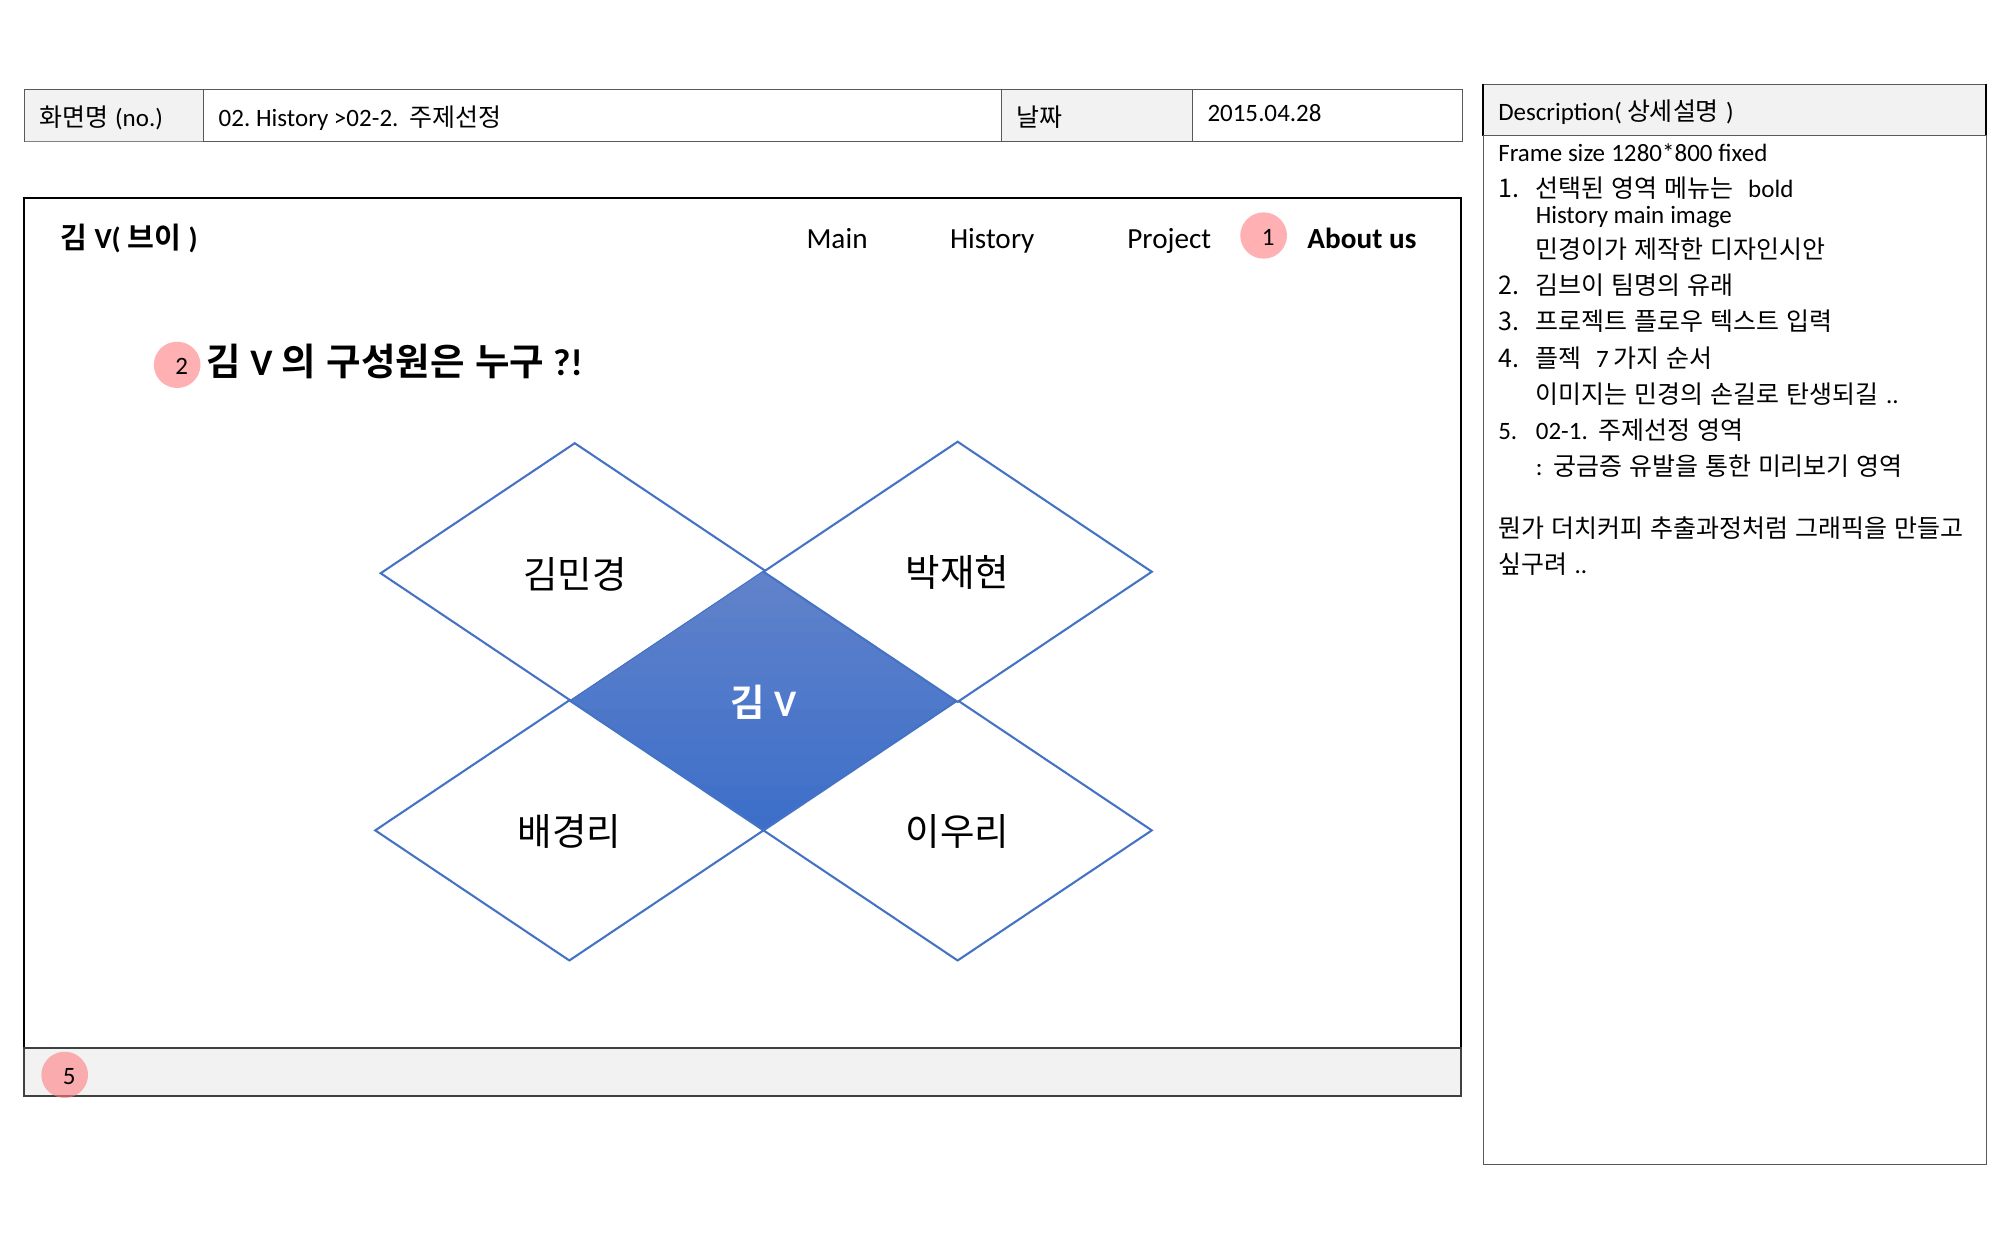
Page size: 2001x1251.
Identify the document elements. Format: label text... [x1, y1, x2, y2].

text_box [23, 197, 1462, 1047]
text_box 김V의 구성원은 누구?! [192, 330, 598, 391]
table_header 02. History >02-2. 주제선정 [204, 90, 1001, 141]
table_header 날짜 [1002, 90, 1192, 141]
text_box 5 [40, 1050, 90, 1099]
table_header 화면명(no.) [25, 90, 203, 141]
text_box 2 [152, 340, 202, 389]
text_box [23, 1047, 1462, 1097]
text_box 김V(브이) [45, 212, 213, 263]
table_cell Frame size 1280*800 fixed 선택된 영역 메뉴는 bold History main image 민경이가 제작한 디자인시안 김브이 팀명의 유래 프로젝트 플로우 텍스트 입력 플젝 7가지 순서 이미지는 민경의 손길로 탄생되길.. 02-1. 주제선정 영역 : 궁금증 유발을 통한 미리보기 영역 뭔가 더치커피 추출과정처럼 그래픽을 만들고 싶구려.. [1484, 136, 1986, 1164]
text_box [786, 212, 1442, 263]
table_header 2015.04.28 [1193, 90, 1462, 141]
text_box 김V [571, 572, 953, 828]
text_box 박재현 [761, 440, 1154, 704]
text_box 배경리 [373, 699, 763, 962]
text_box 김민경 [378, 441, 765, 700]
text_box 이우리 [761, 701, 1154, 962]
table_header Description(상세설명) [1484, 85, 1985, 135]
